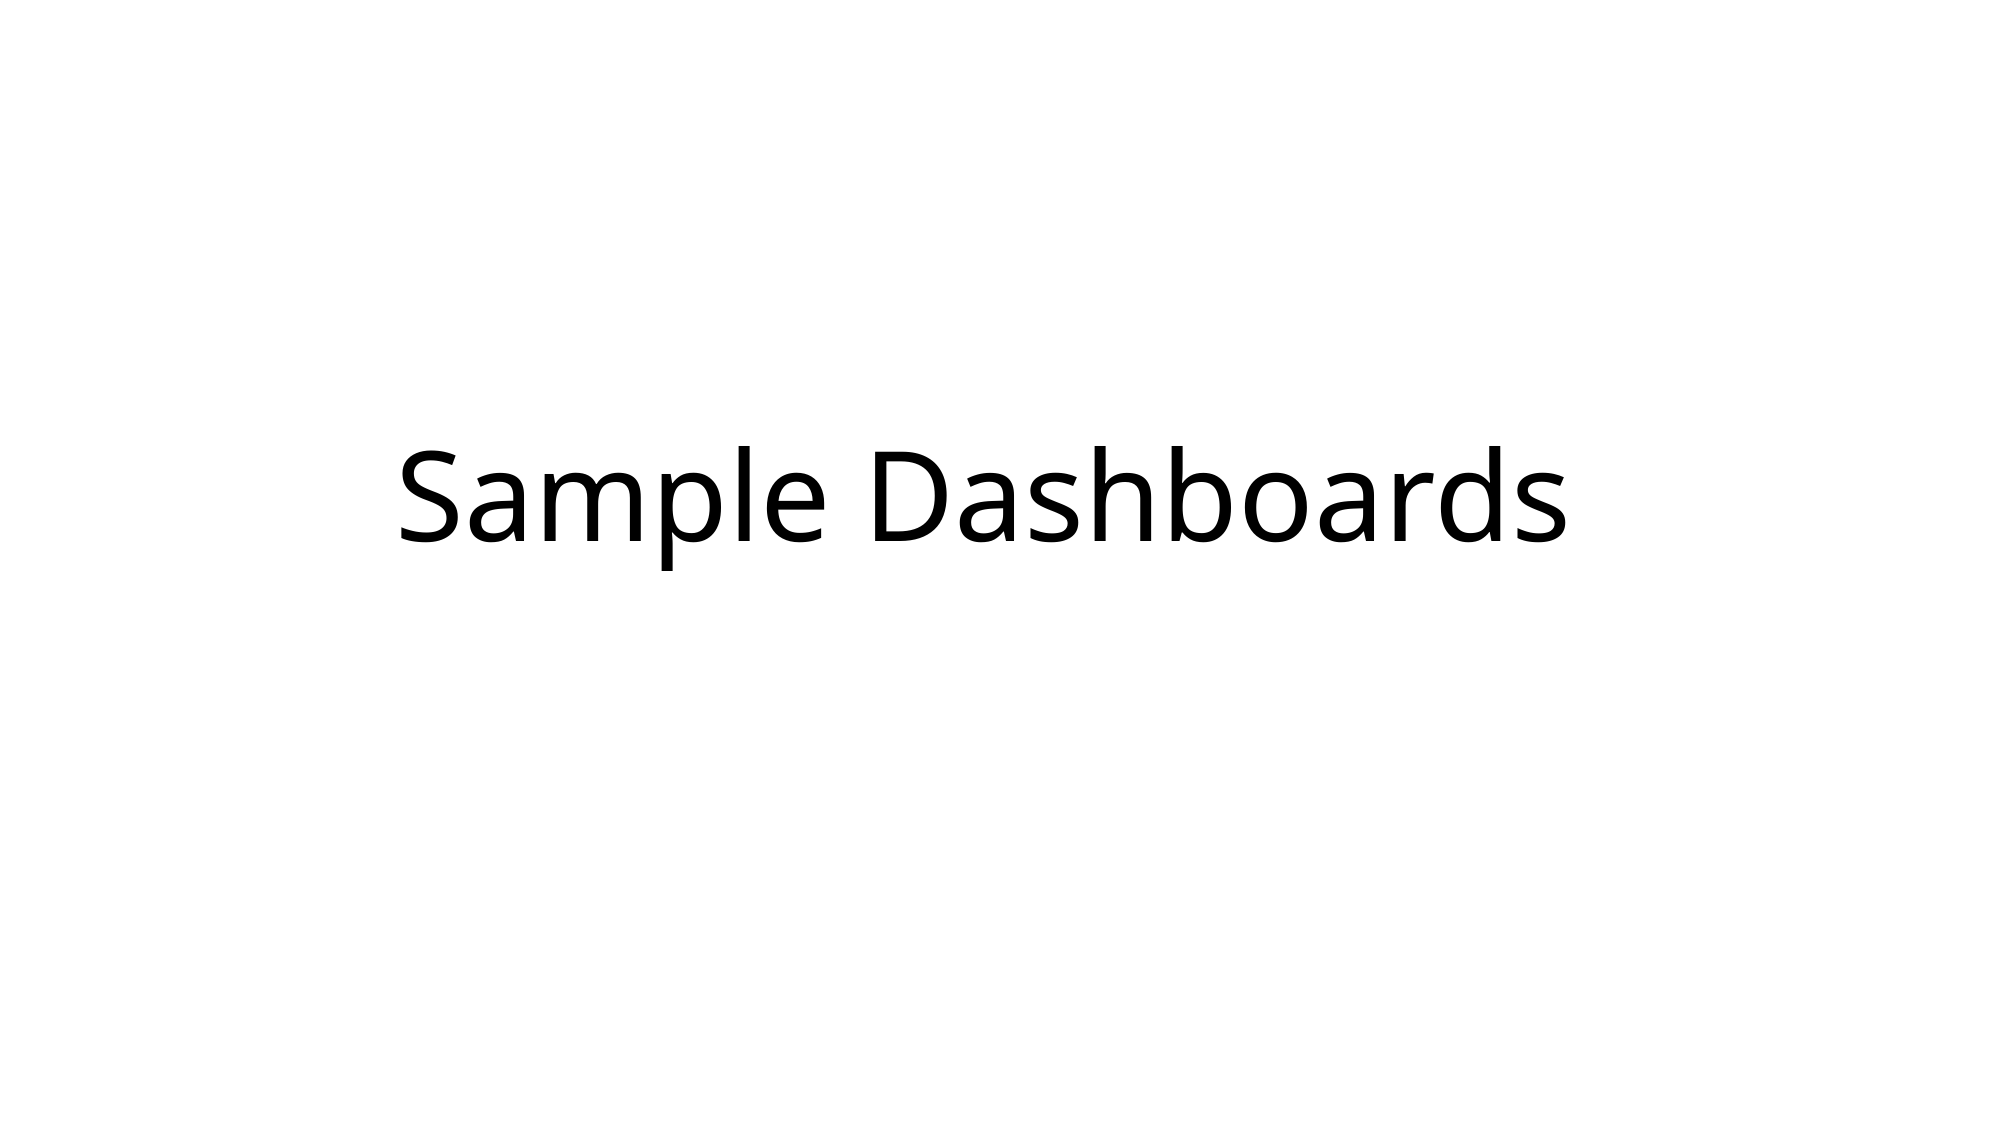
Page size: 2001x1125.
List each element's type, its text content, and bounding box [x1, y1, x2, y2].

title Sample Dashboards [249, 184, 1750, 576]
